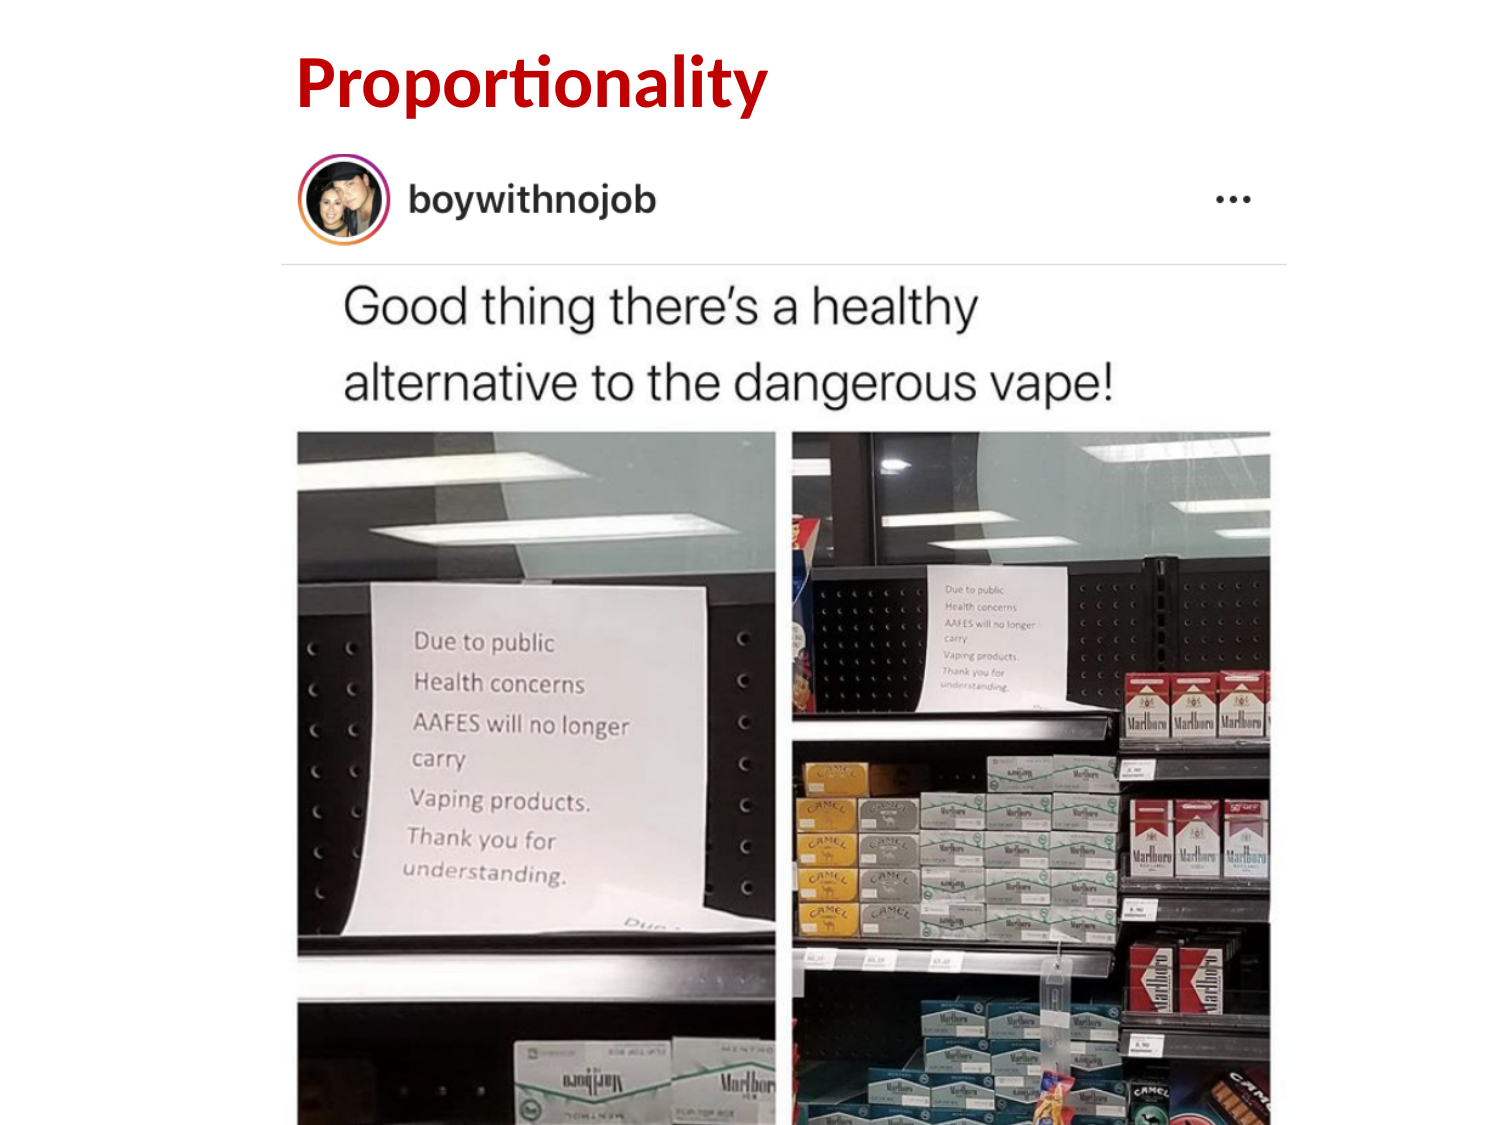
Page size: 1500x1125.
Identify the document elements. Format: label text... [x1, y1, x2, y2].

text_box Proportionality [281, 24, 874, 152]
picture [280, 154, 1287, 1125]
